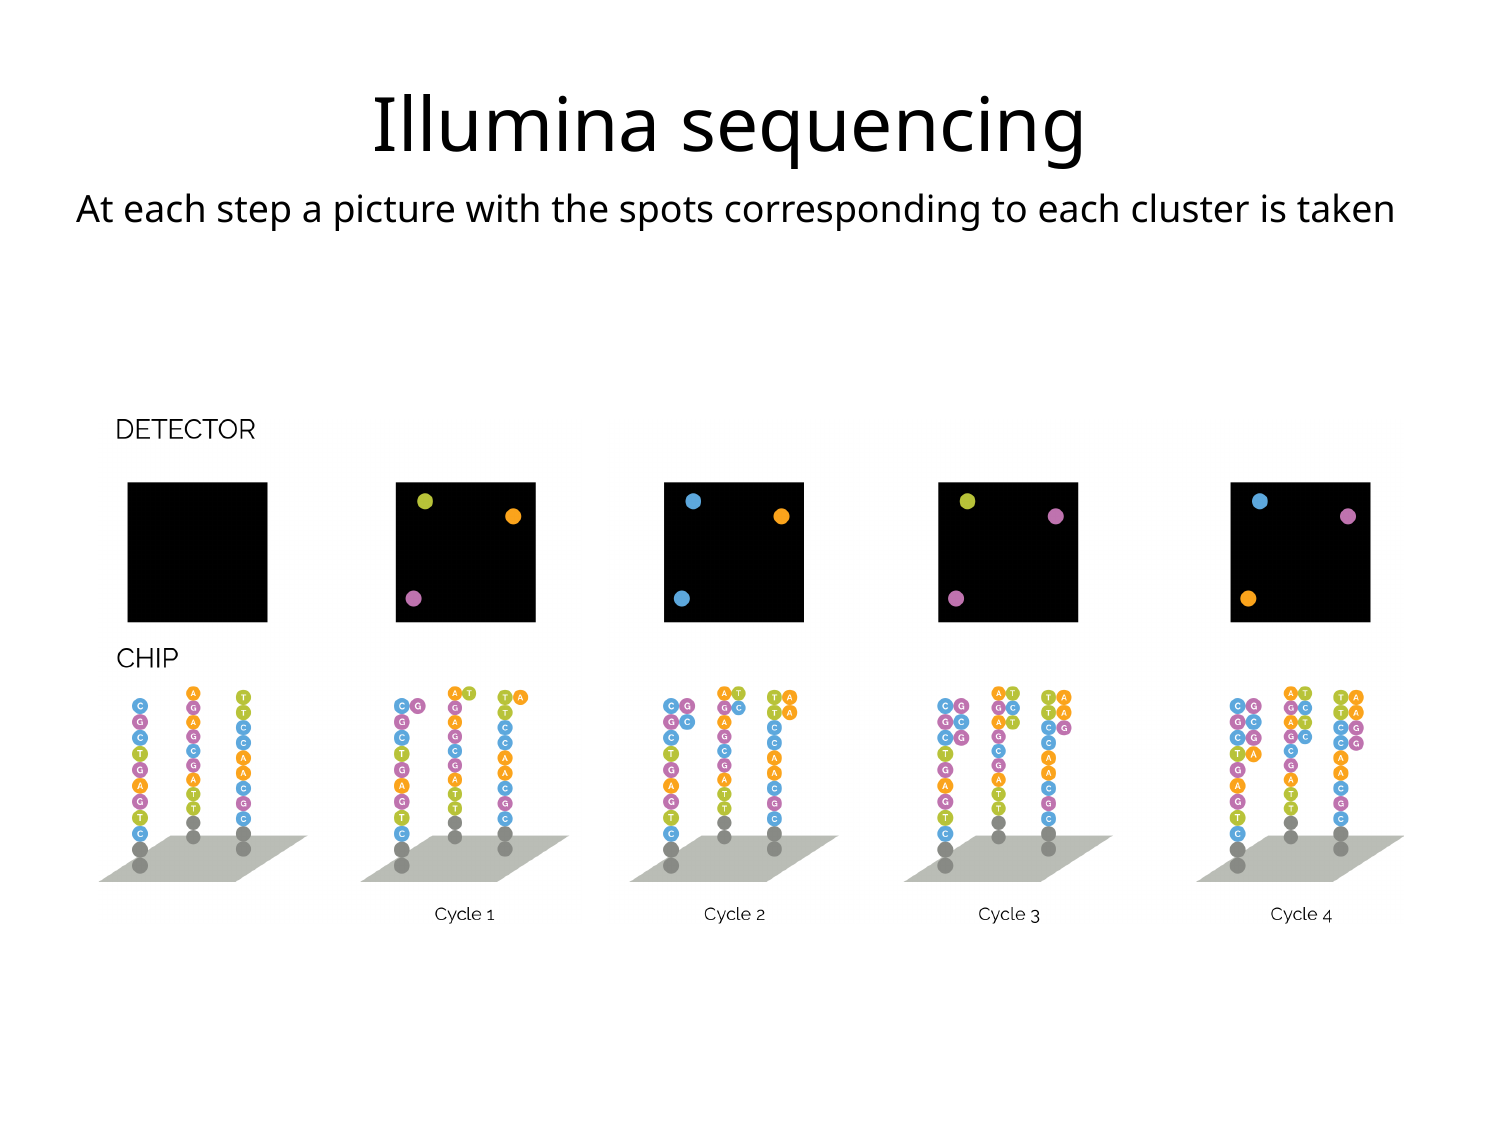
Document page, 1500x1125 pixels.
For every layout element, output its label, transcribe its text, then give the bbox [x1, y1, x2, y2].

picture [856, 419, 1405, 925]
text_box At each step a picture with the spots corresponding to each cluster is taken [61, 177, 1413, 238]
picture [98, 419, 582, 925]
picture [607, 419, 855, 925]
text_box Illumina sequencing [0, 68, 1461, 174]
